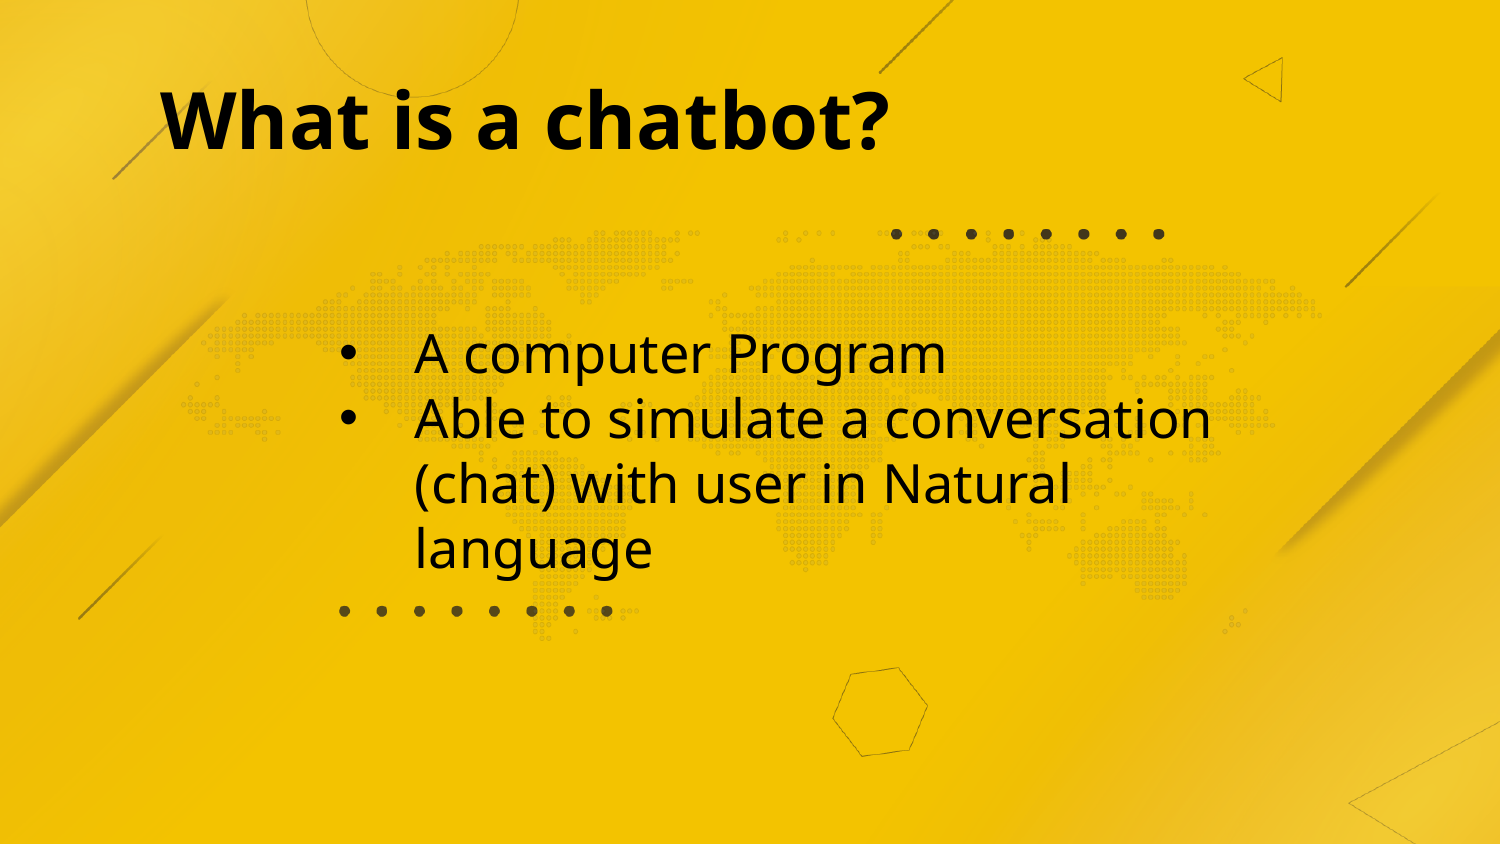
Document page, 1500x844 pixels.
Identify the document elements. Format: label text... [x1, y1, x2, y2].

title What is a chatbot? [0, 0, 1052, 248]
text_box A computer Program Able to simulate a conversation (chat) with user in Natural language [325, 312, 1290, 587]
picture [0, 0, 1500, 844]
